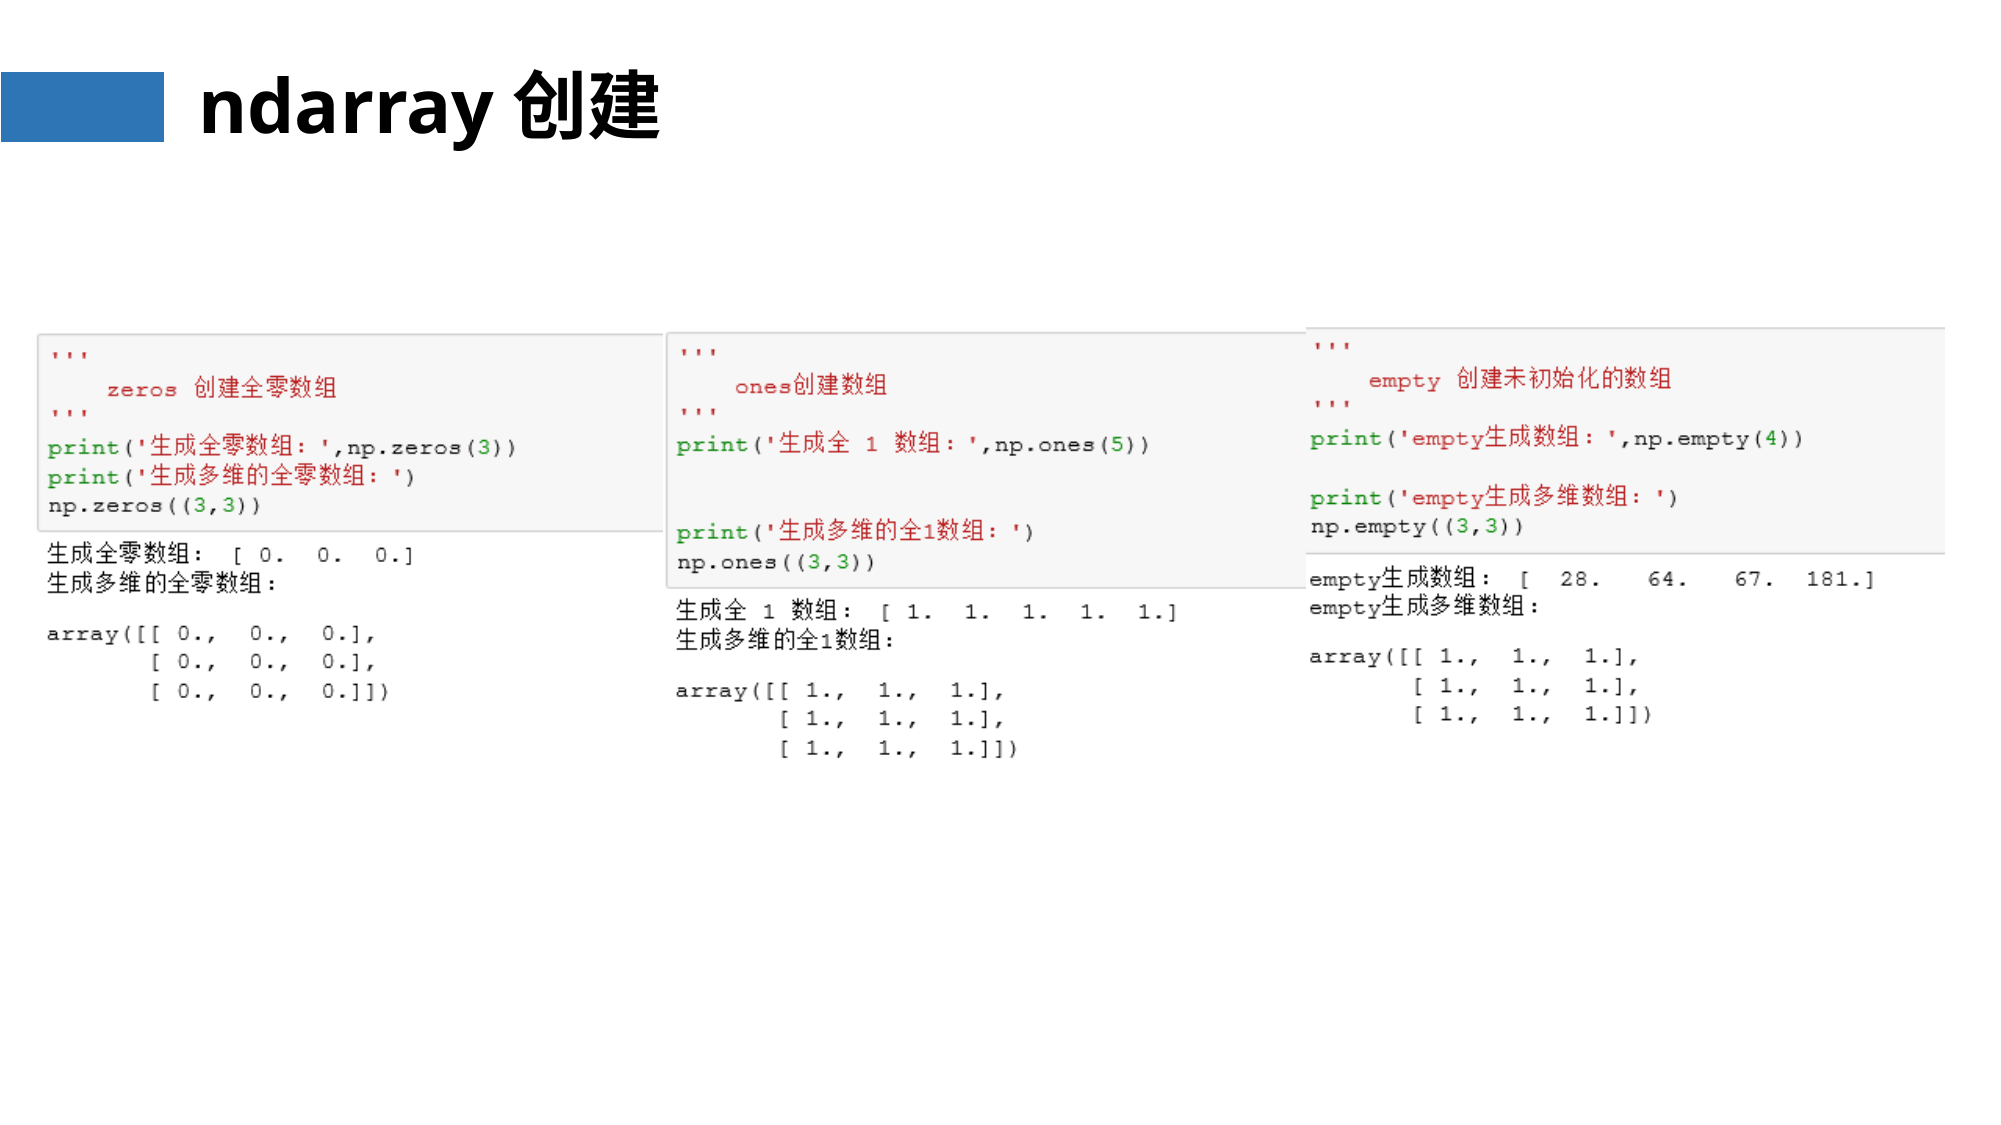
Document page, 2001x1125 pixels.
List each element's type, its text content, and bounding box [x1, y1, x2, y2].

title ndarray创建 [183, 61, 1534, 185]
picture [31, 326, 1945, 791]
